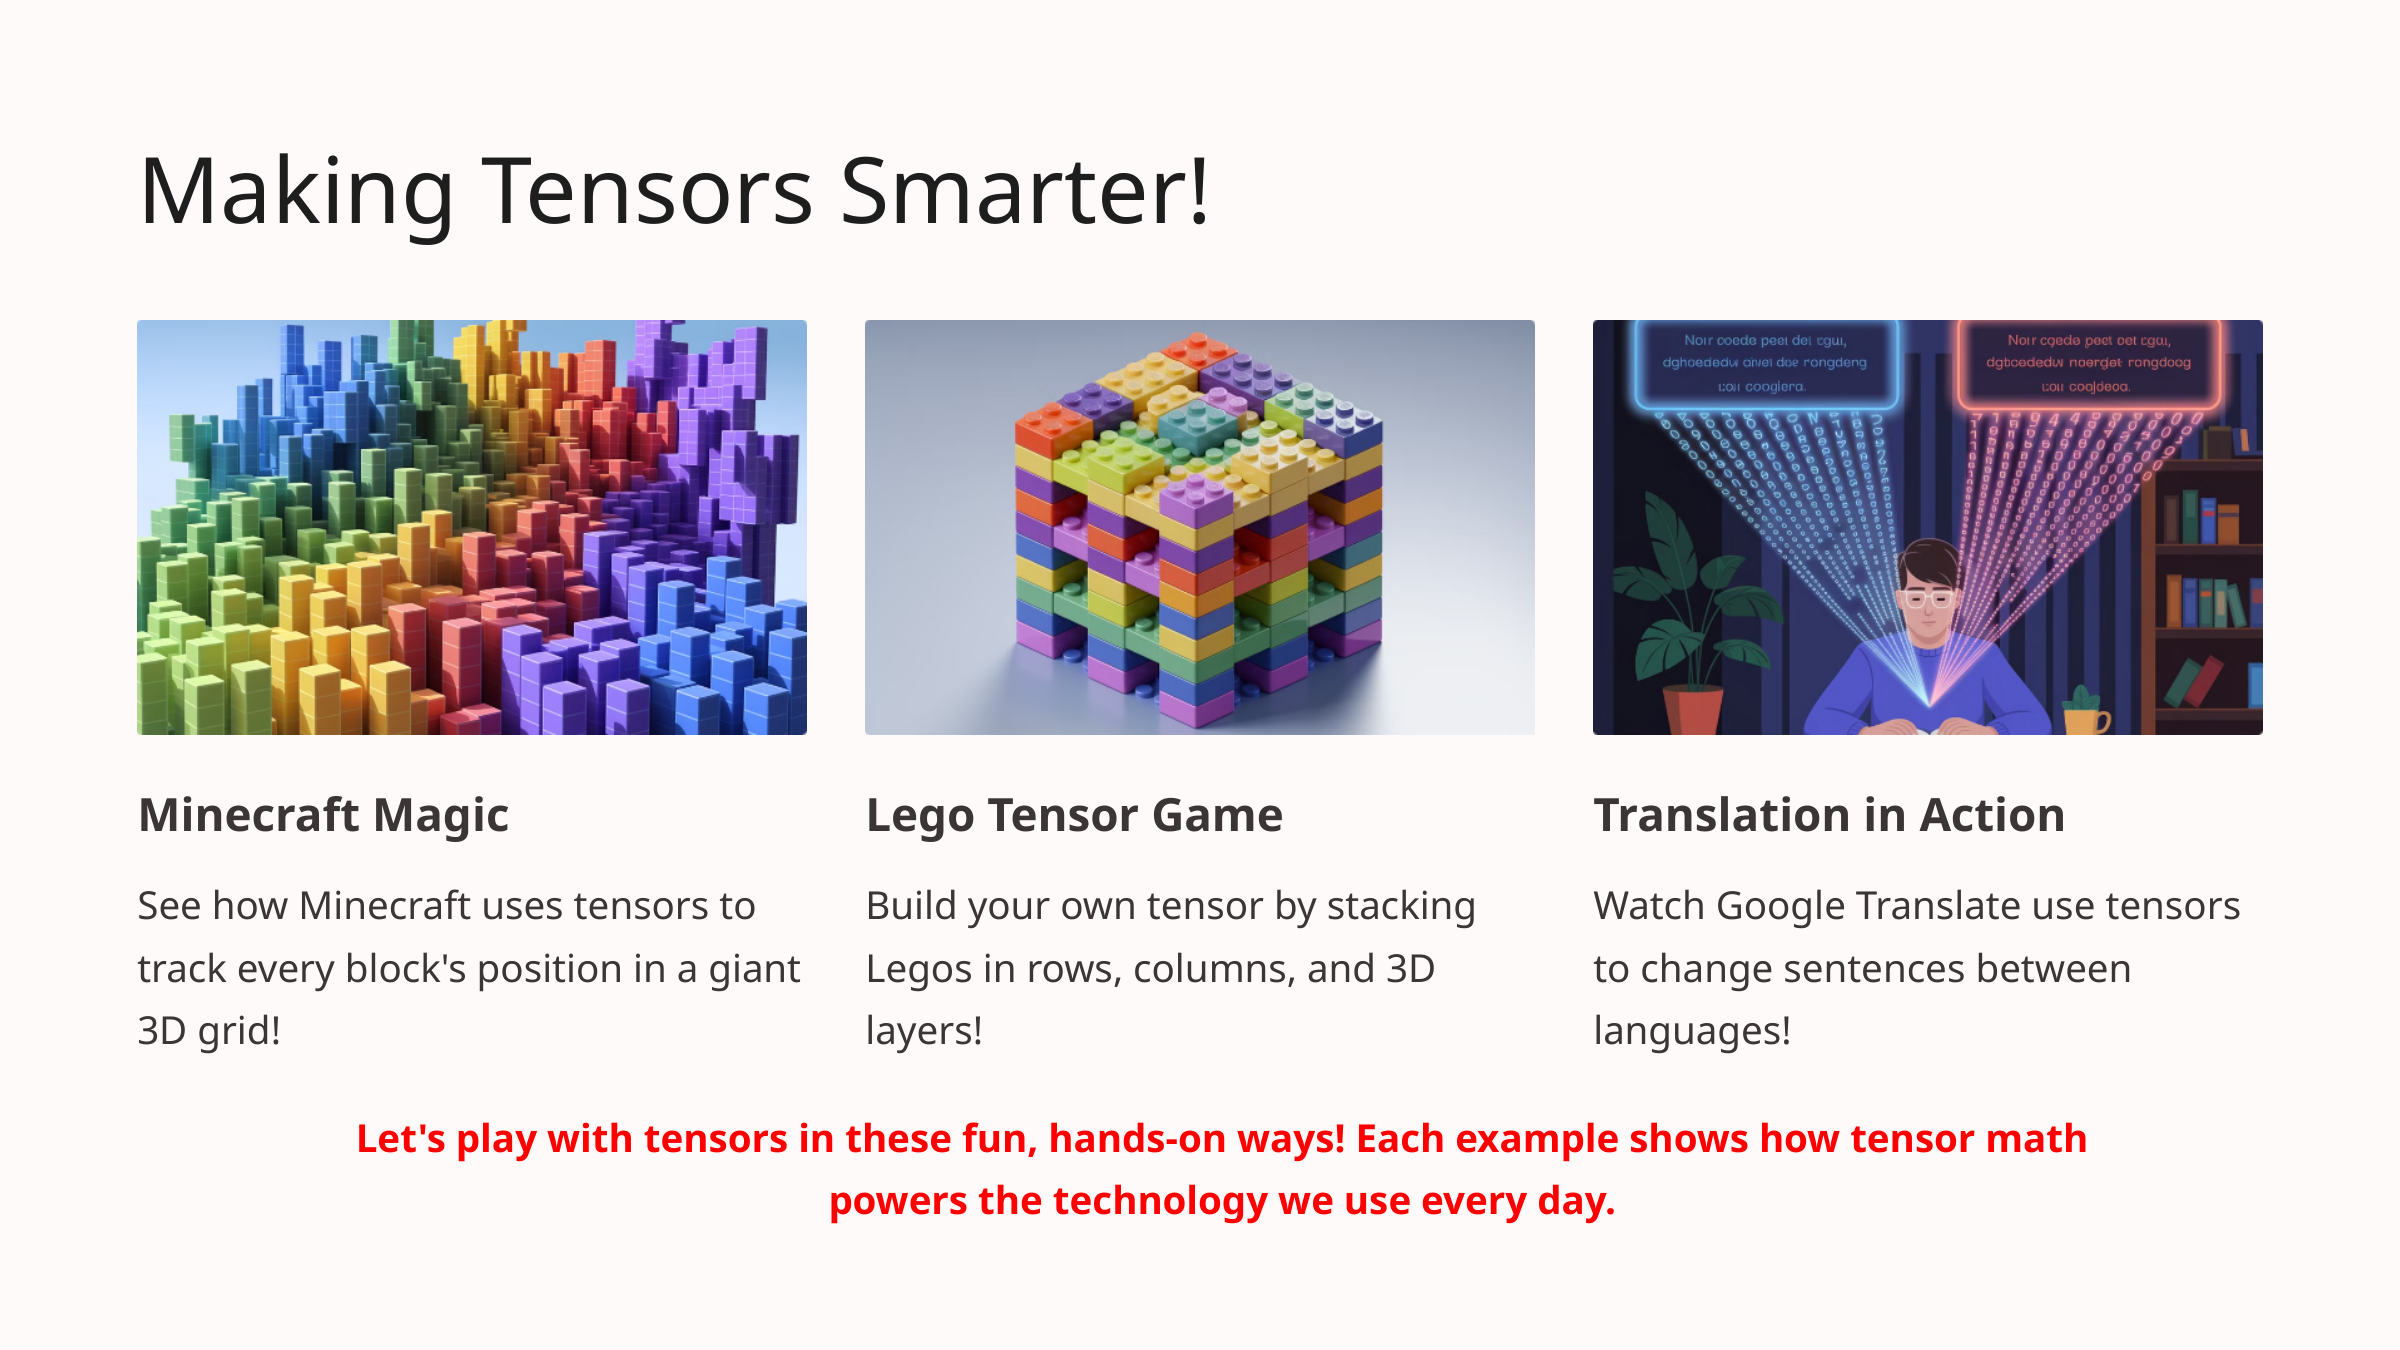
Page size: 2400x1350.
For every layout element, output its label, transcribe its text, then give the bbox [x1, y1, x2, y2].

text_box Let's play with tensors in these fun, hands-on ways! Each example shows how tensor math powers the technology we use every day. [324, 1097, 2120, 1224]
text_box Lego Tensor Game [865, 783, 1328, 842]
text_box See how Minecraft uses tensors to track every block's position in a giant 3D grid! [137, 864, 807, 1054]
text_box Watch Google Translate use tensors to change sentences between languages! [1593, 864, 2263, 991]
picture [865, 320, 1535, 735]
text_box Build your own tensor by stacking Legos in rows, columns, and 3D layers! [865, 864, 1535, 991]
text_box Minecraft Magic [137, 783, 600, 842]
picture [137, 320, 807, 735]
text_box Making Tensors Smarter! [137, 126, 1154, 243]
text_box Translation in Action [1593, 783, 2056, 842]
picture [1593, 320, 2263, 735]
